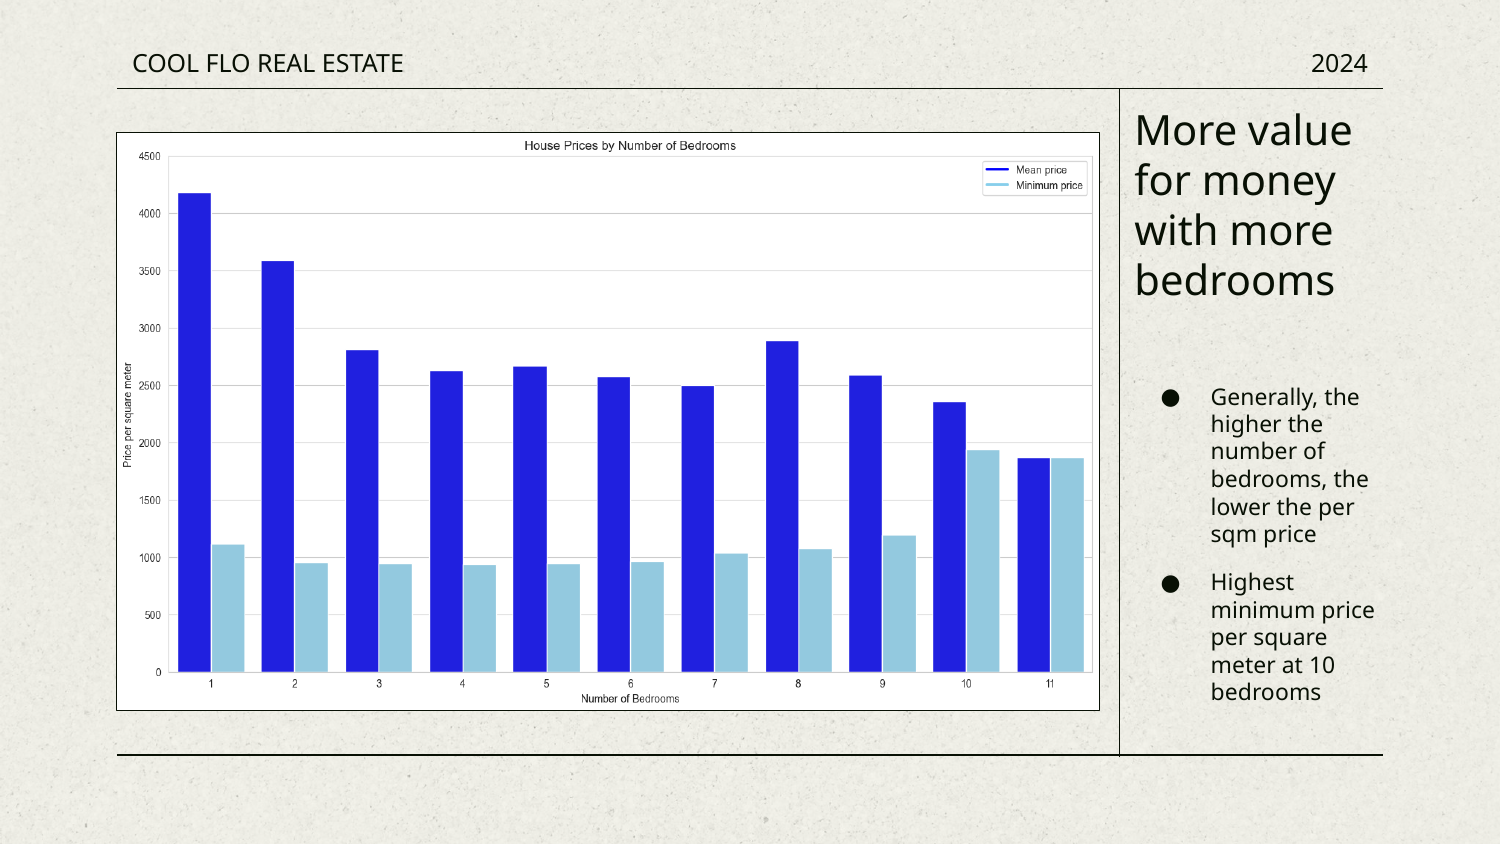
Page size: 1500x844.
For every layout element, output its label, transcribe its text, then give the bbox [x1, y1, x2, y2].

text_box 2024 [1112, 37, 1383, 89]
picture [116, 133, 1099, 711]
title More value for money with more bedrooms [1120, 88, 1391, 324]
subtitle Generally, the higher the number of bedrooms, the lower the per sqm price Highest minimum price per square meter at 10 bedrooms [1124, 324, 1392, 721]
text_box COOL FLO REAL ESTATE [116, 37, 422, 89]
